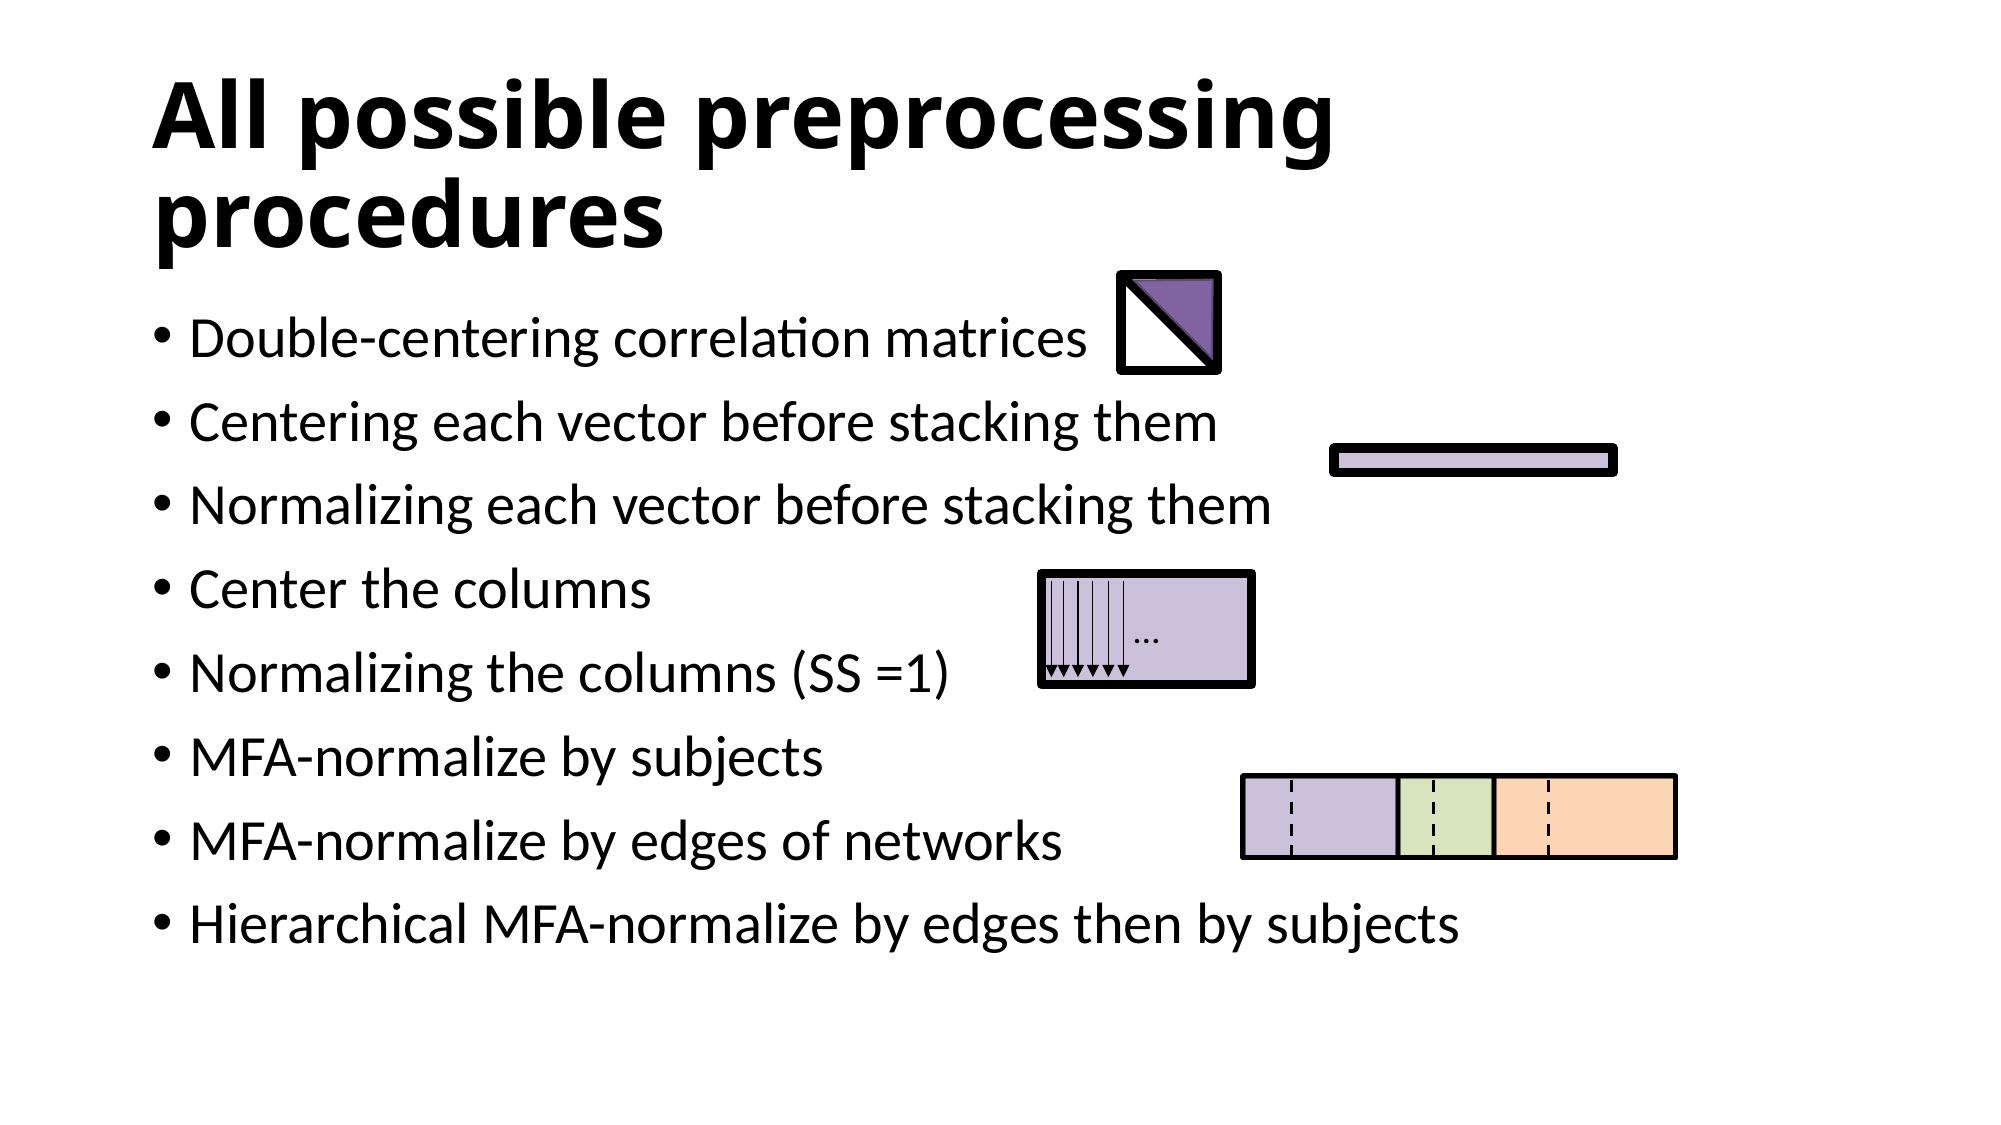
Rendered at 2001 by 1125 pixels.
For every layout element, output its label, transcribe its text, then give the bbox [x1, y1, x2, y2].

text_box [1041, 573, 1252, 685]
text_box [1334, 448, 1614, 473]
picture [1240, 773, 1678, 860]
list Double-centering correlation matrices Centering each vector before stacking them Normalizing each vector before stacking them Center the columns Normalizing the columns (SS =1) MFA-normalize by subjects MFA-normalize by edges of networks Hierarchical MFA-normalize by edges then by subjects [137, 299, 1863, 1108]
title All possible preprocessing procedures [137, 59, 1863, 278]
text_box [1121, 274, 1218, 371]
